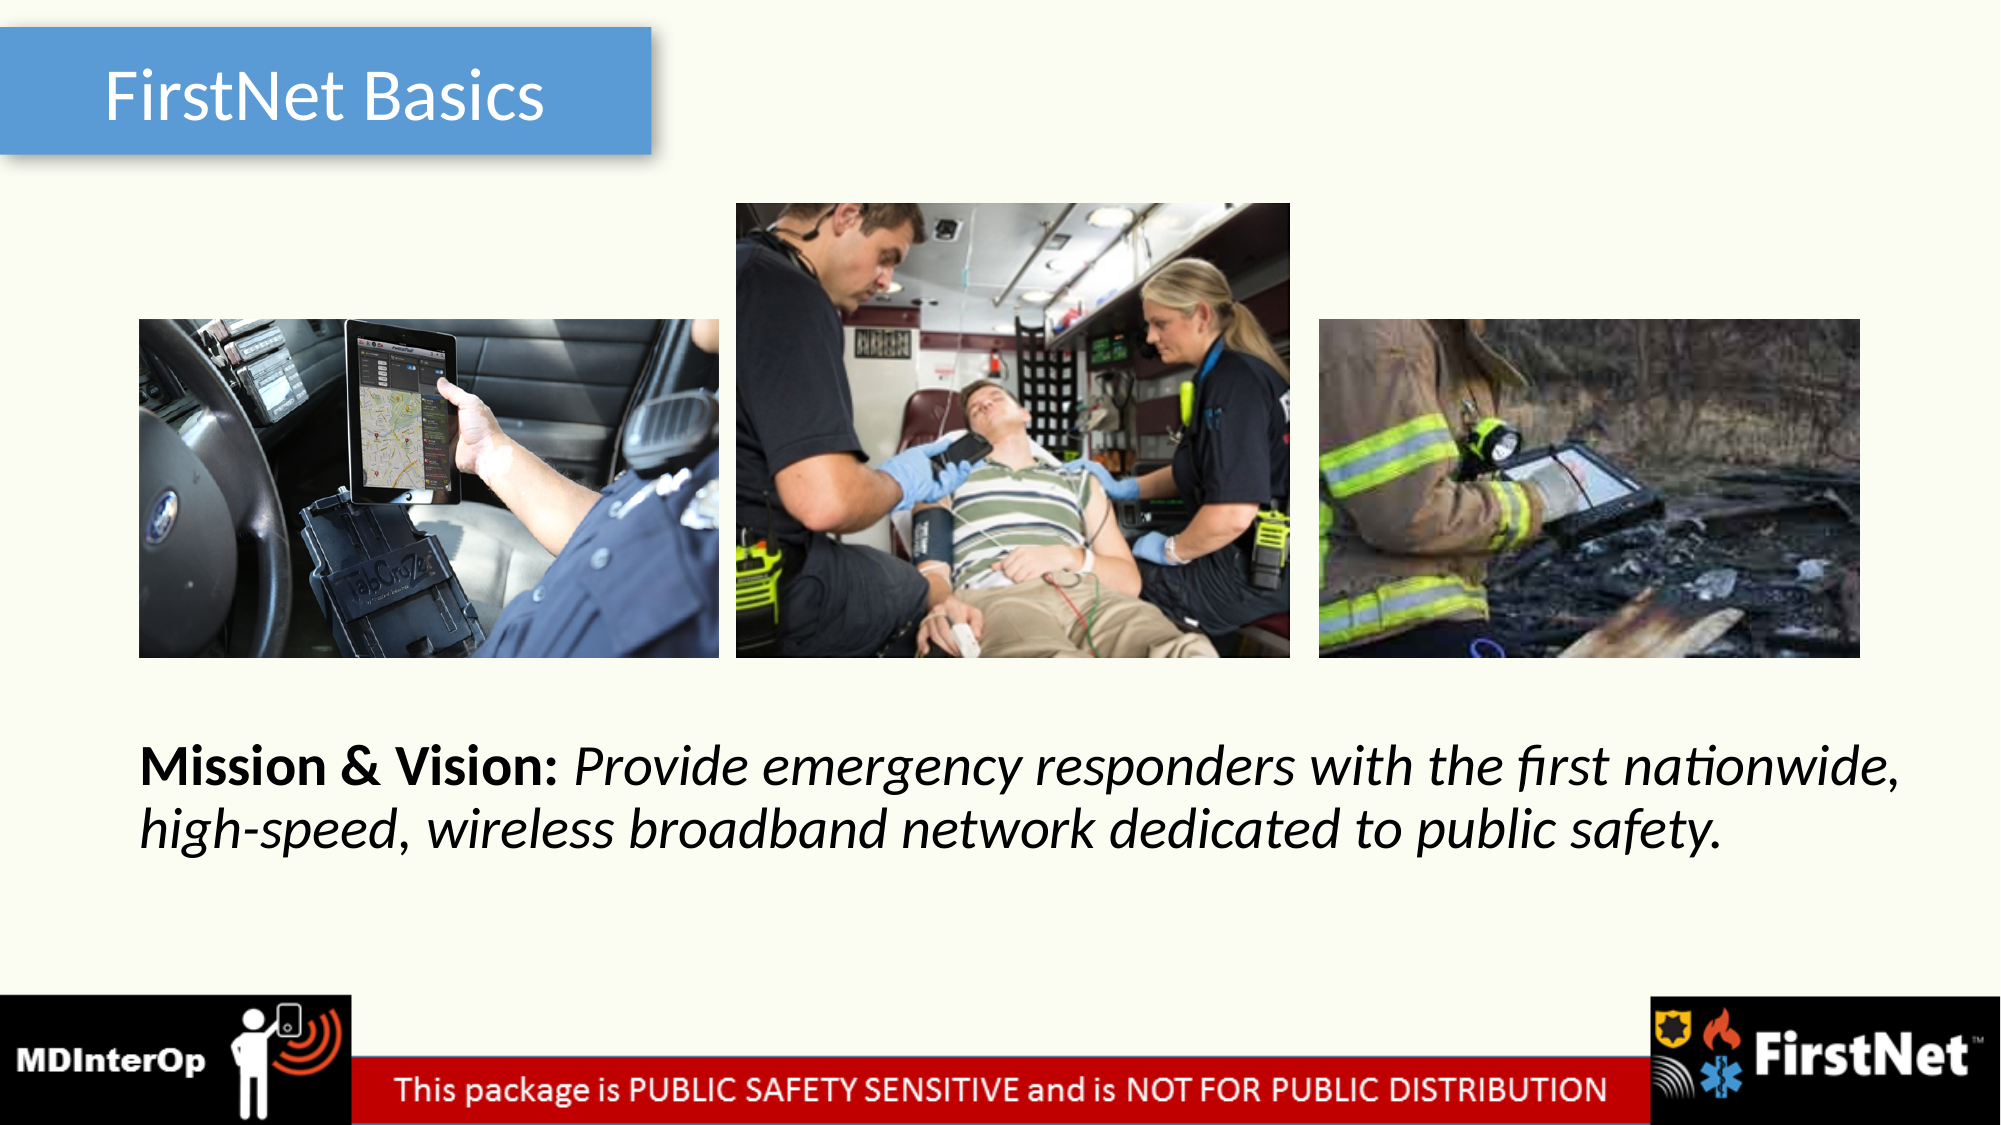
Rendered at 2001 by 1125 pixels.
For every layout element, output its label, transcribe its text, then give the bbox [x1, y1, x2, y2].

text_box FirstNet Basics [0, 26, 653, 156]
picture [0, 0, 2001, 1125]
list Mission & Vision: Provide emergency responders with the first nationwide, high-speed, wireless broadband network dedicated to public safety. [124, 727, 1927, 1125]
